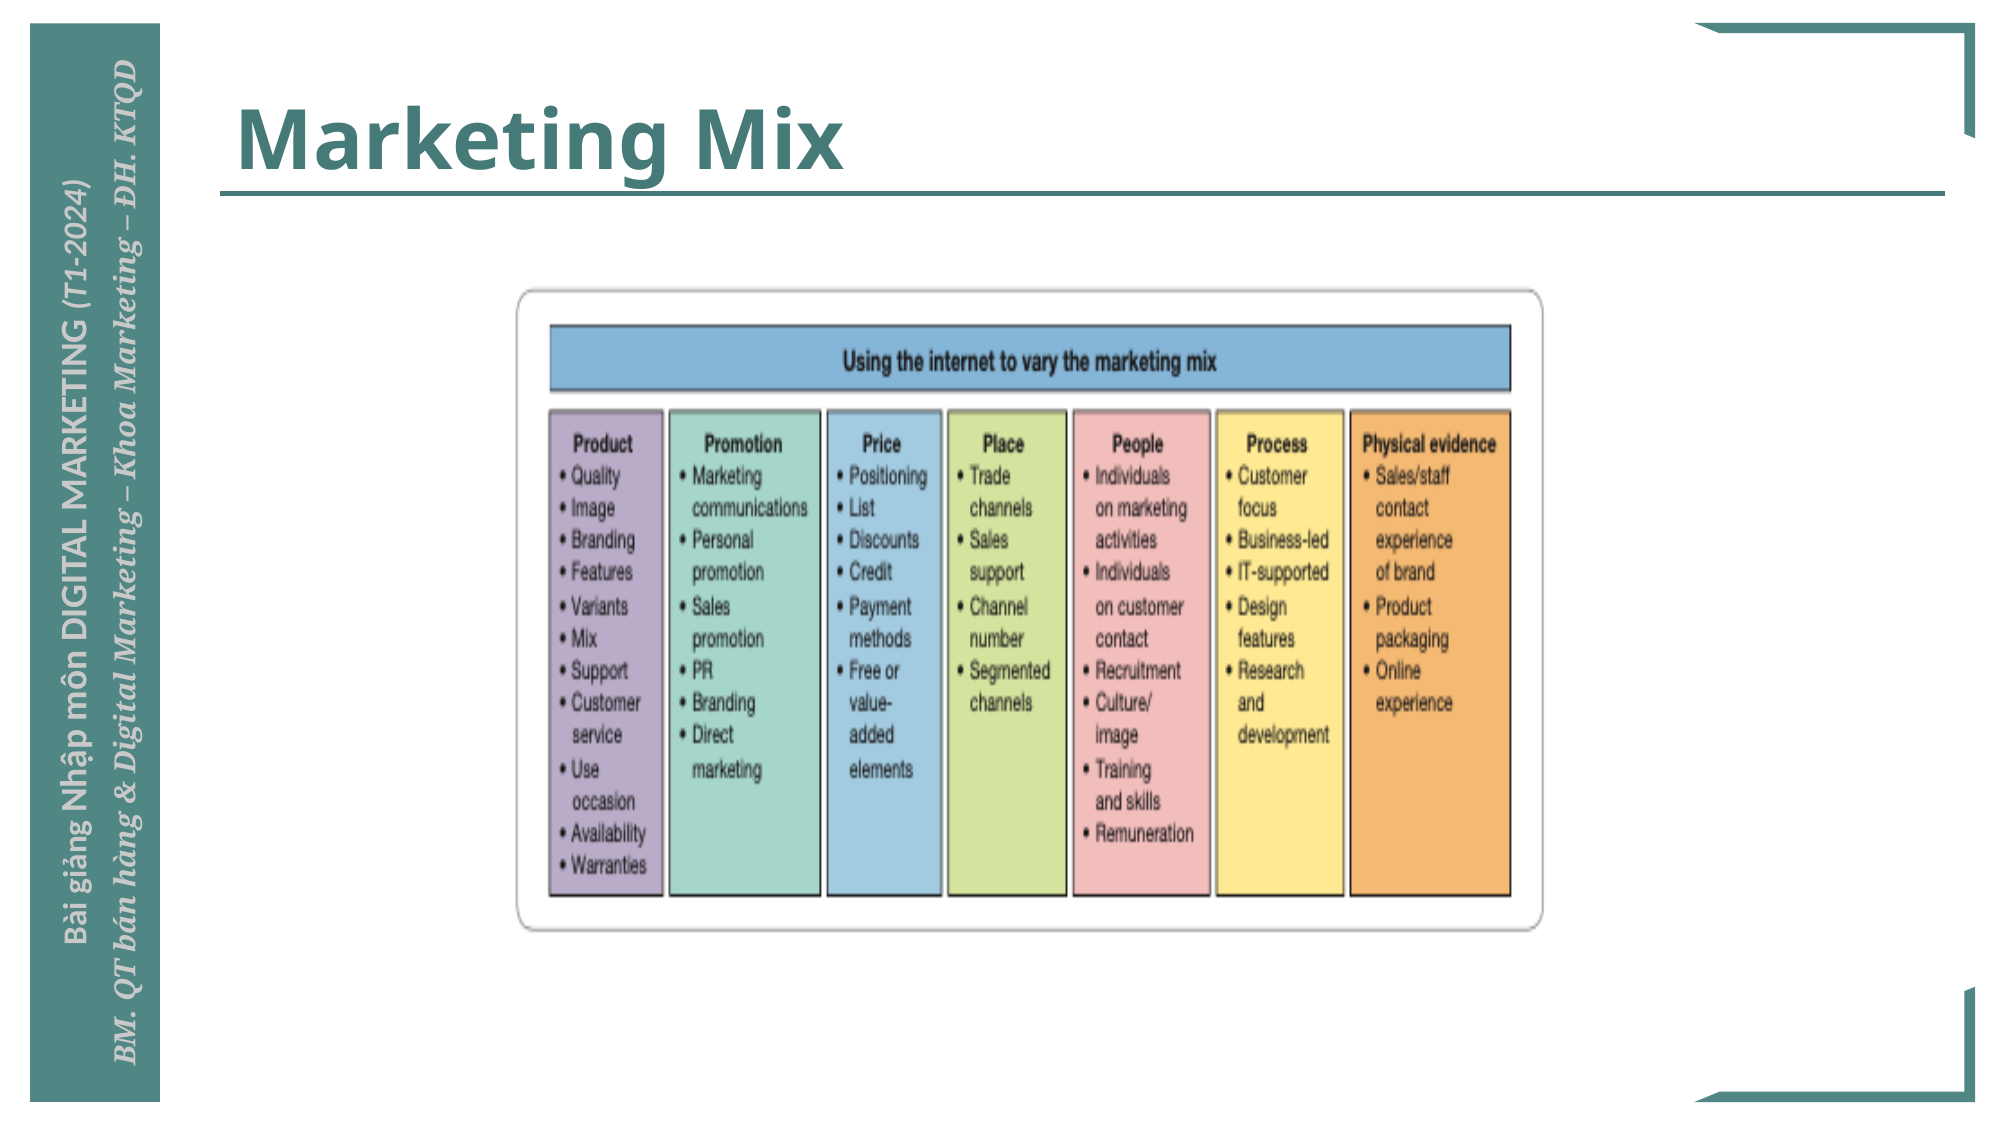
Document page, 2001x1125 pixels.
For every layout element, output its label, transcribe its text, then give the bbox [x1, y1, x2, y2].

title Marketing Mix [220, 55, 1946, 229]
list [500, 276, 1562, 959]
